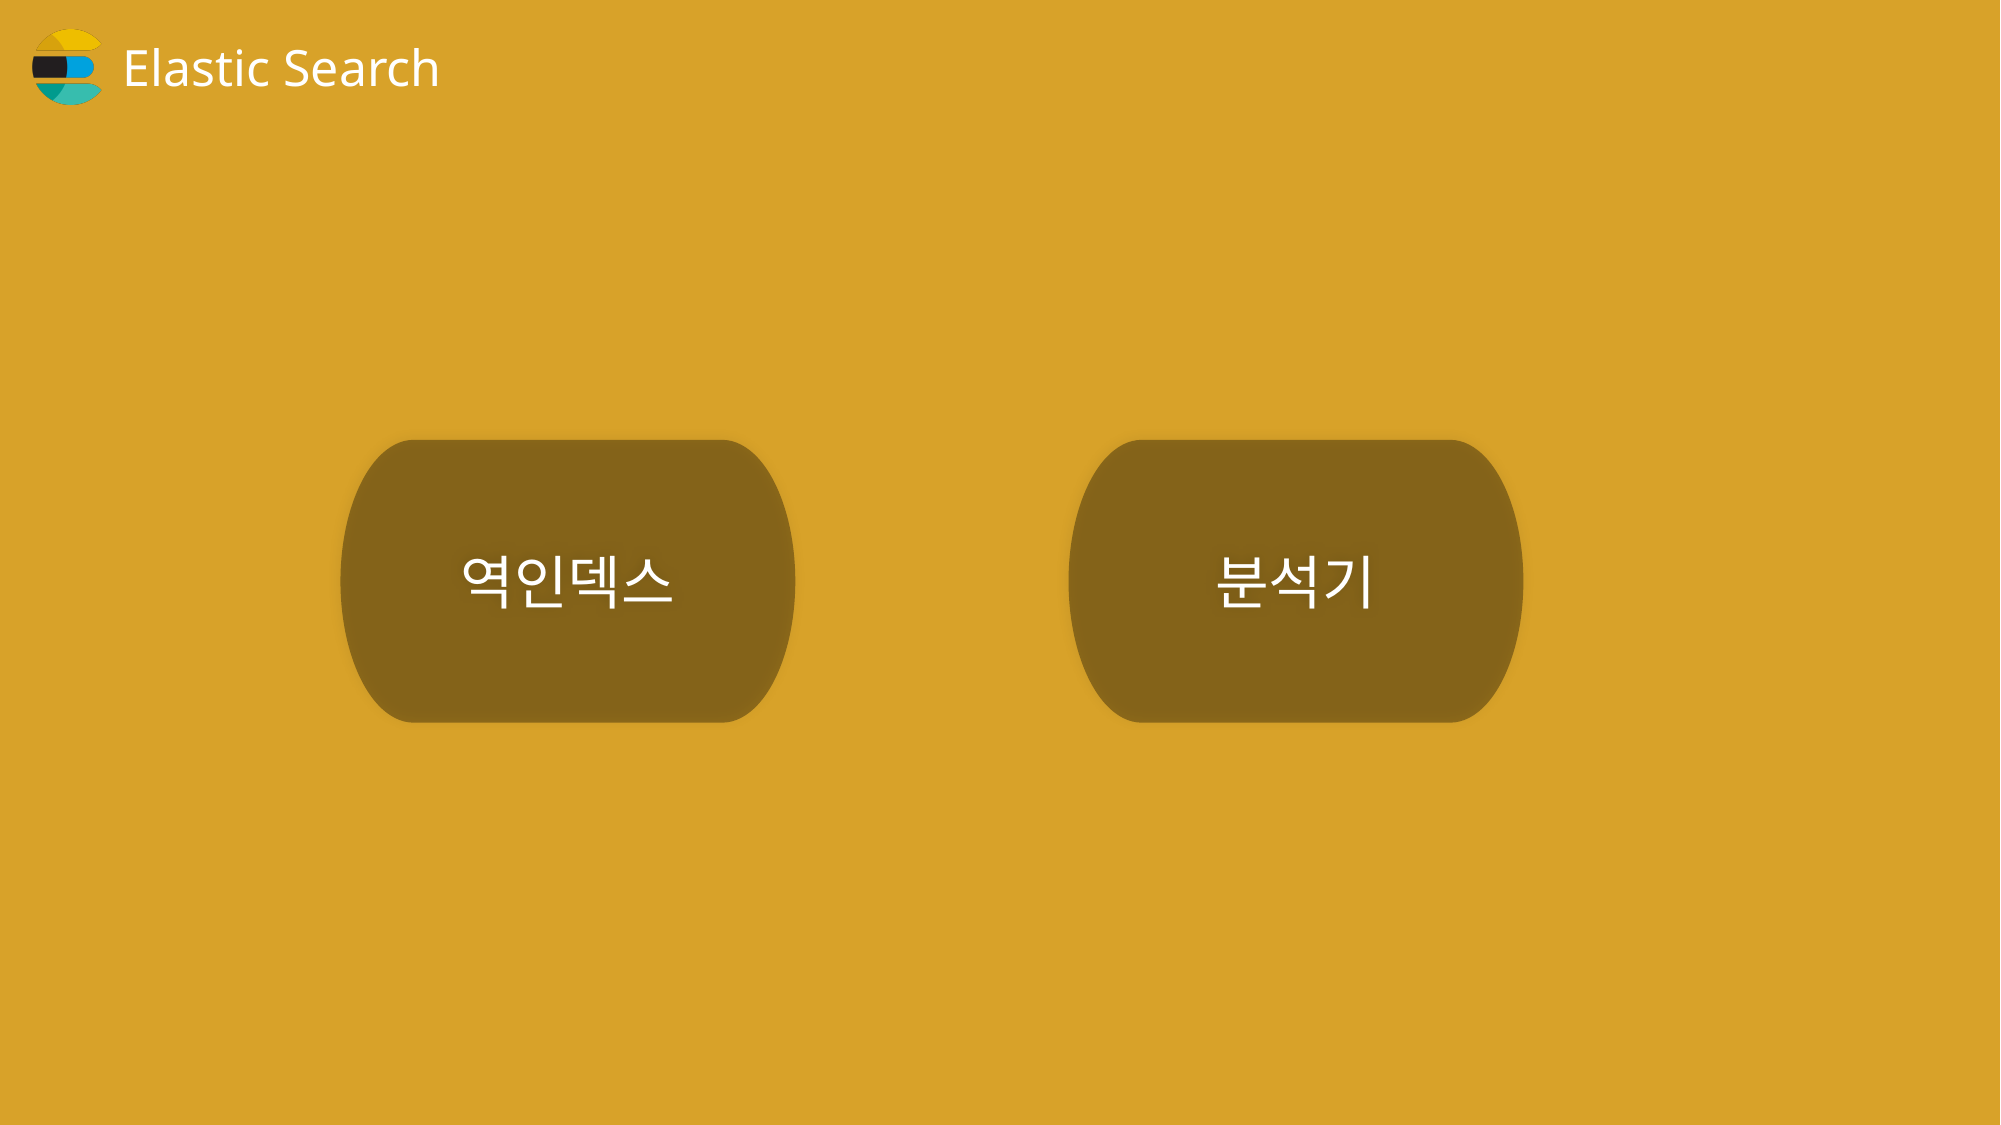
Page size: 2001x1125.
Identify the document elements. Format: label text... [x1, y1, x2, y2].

picture [20, 29, 109, 105]
text_box 분석기 [1067, 438, 1525, 724]
text_box 역인덱스 [339, 438, 797, 724]
text_box Elastic Search [109, 29, 514, 104]
